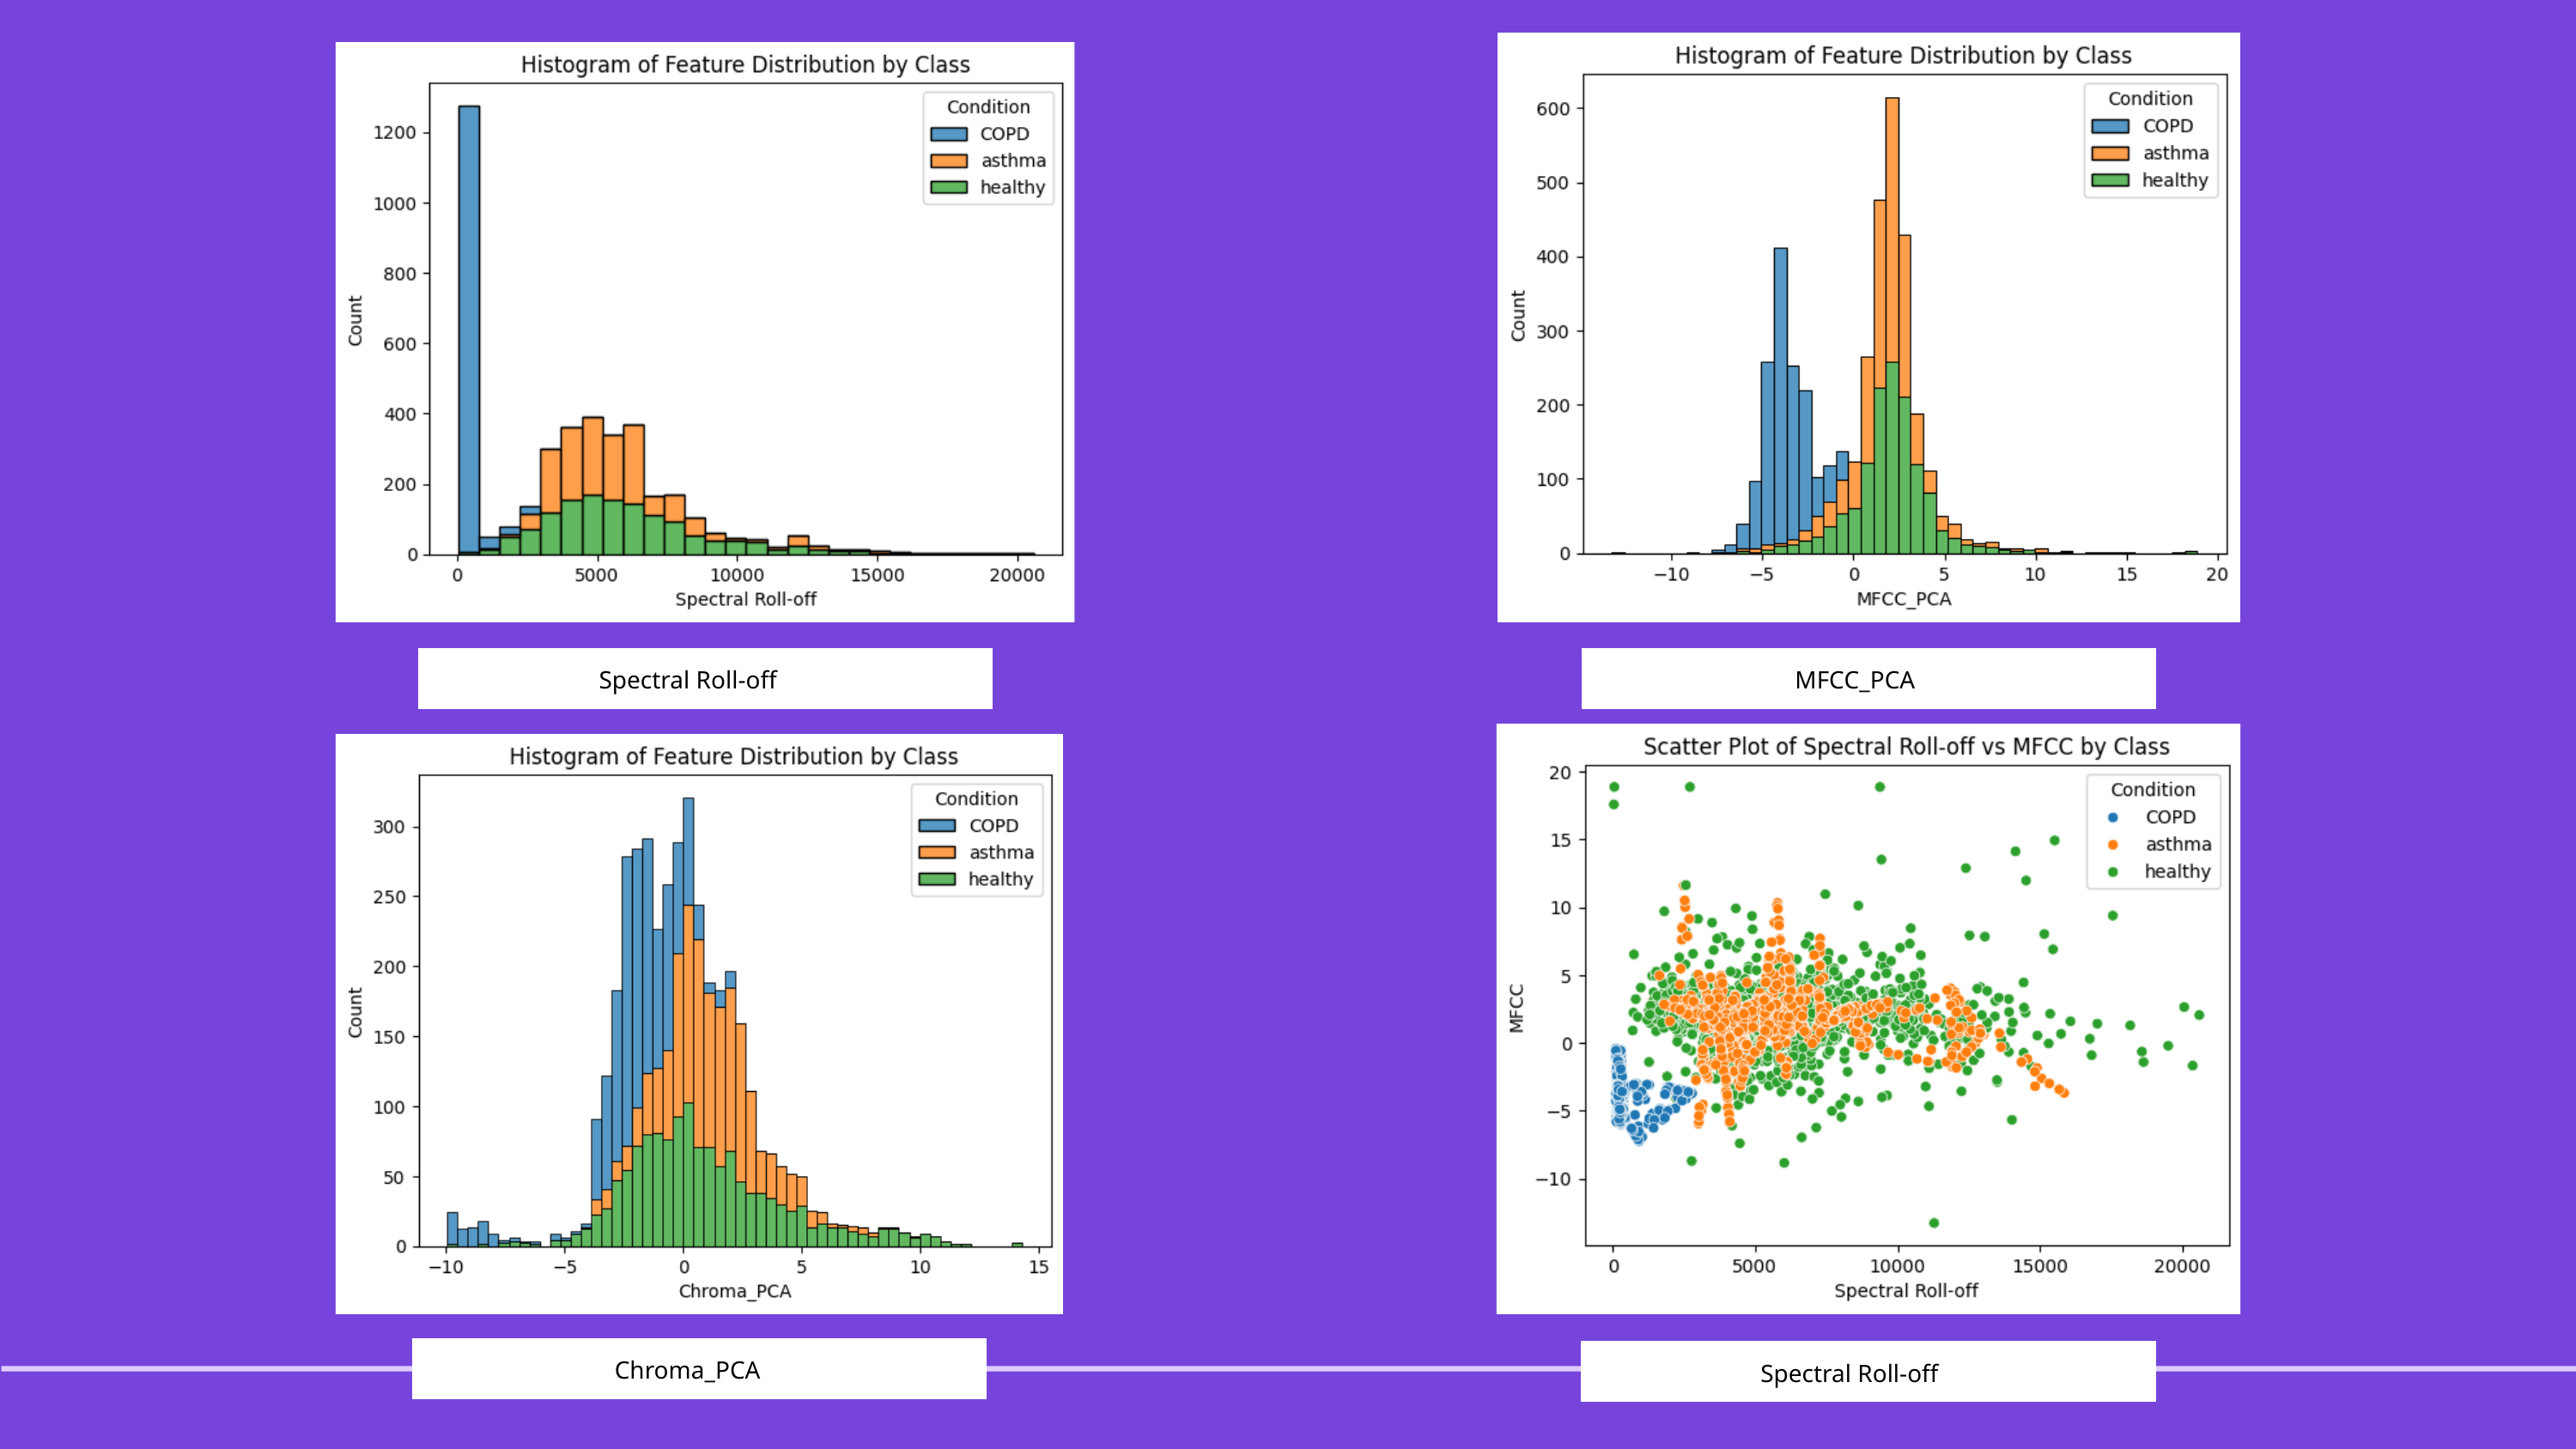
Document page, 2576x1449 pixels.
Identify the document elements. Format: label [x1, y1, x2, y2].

text_box [417, 647, 993, 709]
text_box [1581, 647, 2157, 709]
text_box [1498, 33, 2240, 622]
text_box [1496, 724, 2241, 1314]
text_box [411, 1337, 987, 1399]
text_box [335, 734, 1063, 1314]
text_box [335, 42, 1075, 622]
text_box [1581, 1340, 2156, 1403]
